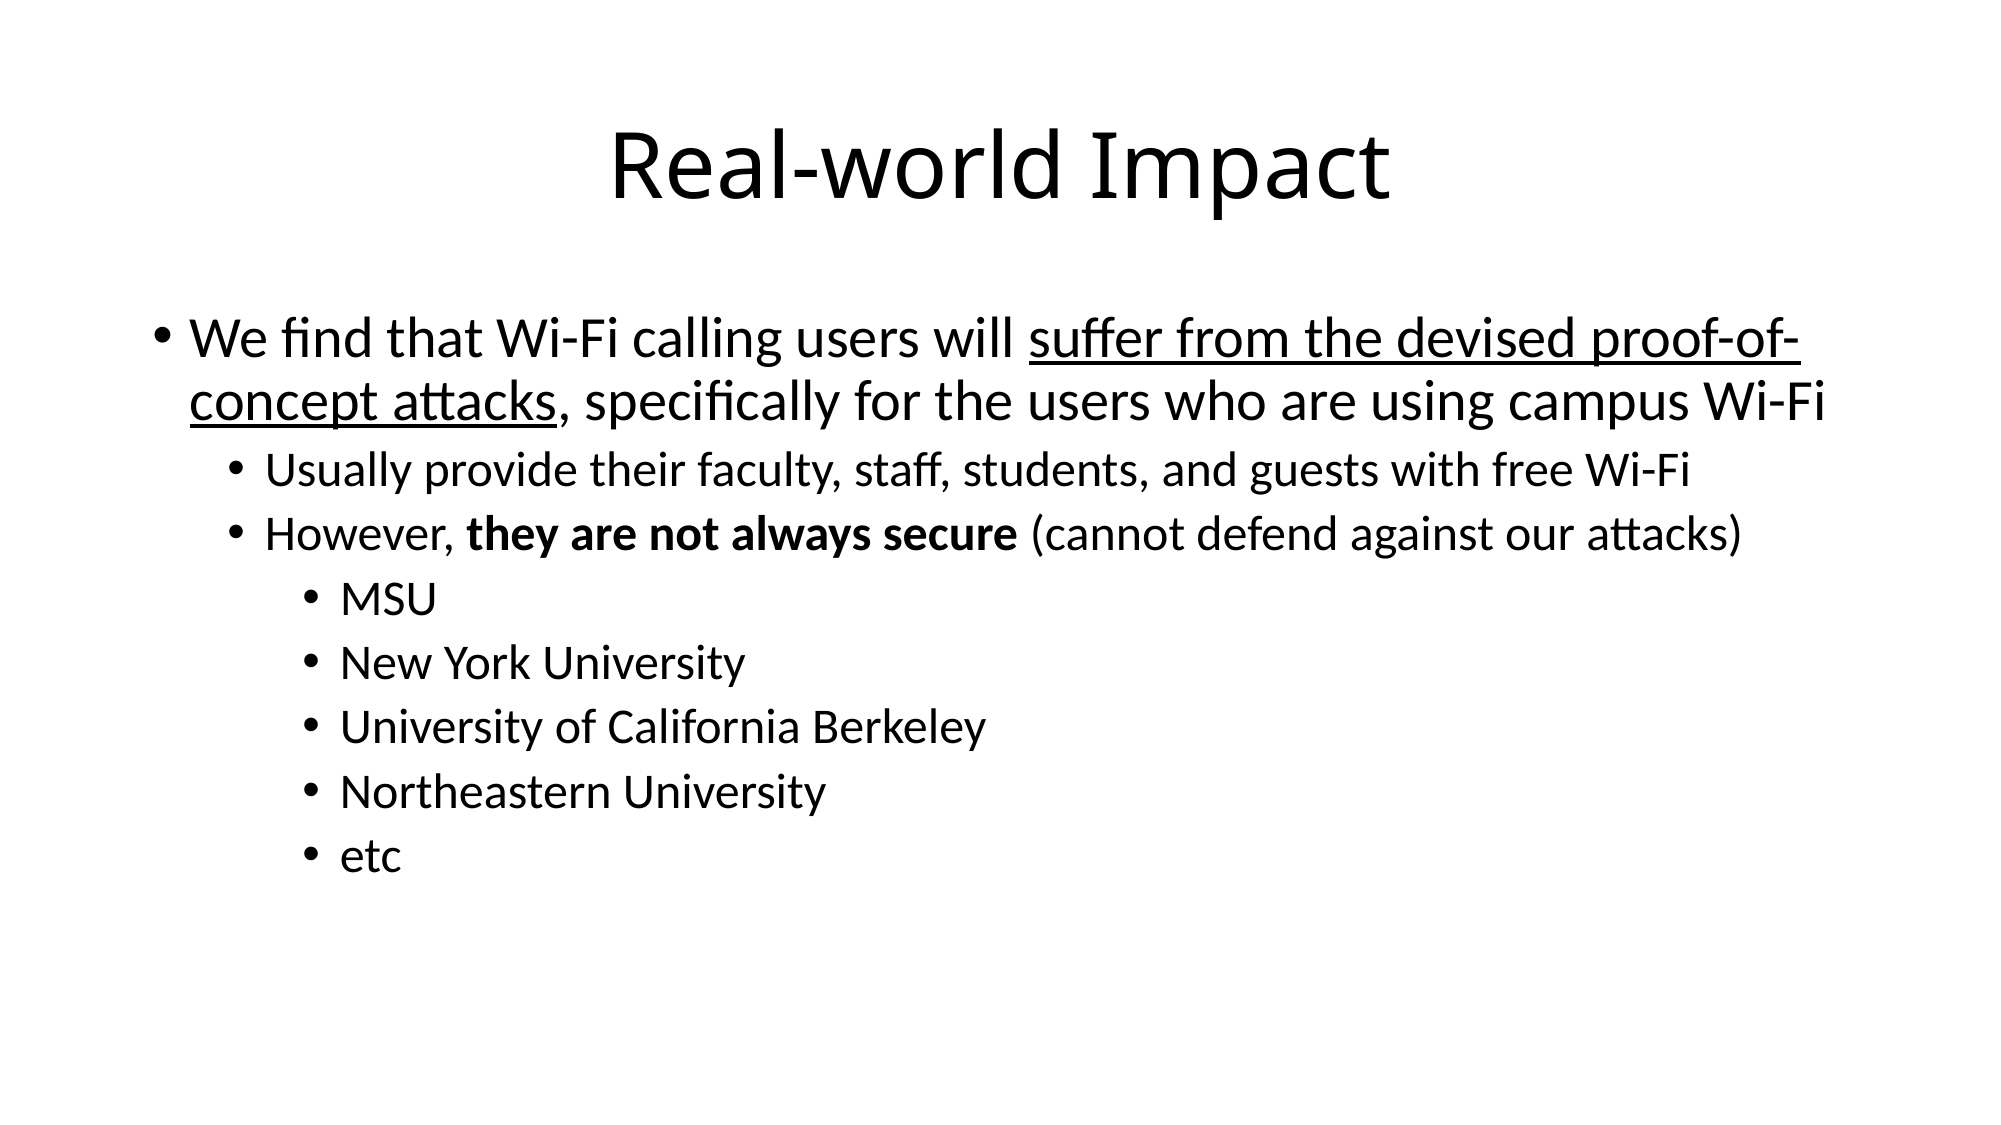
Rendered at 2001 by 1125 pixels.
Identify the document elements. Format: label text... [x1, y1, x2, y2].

list We find that Wi-Fi calling users will suffer from the devised proof-of-concept attacks, specifically for the users who are using campus Wi-Fi Usually provide their faculty, staff, students, and guests with free Wi-Fi However, they are not always secure (cannot defend against our attacks) MSU New York University University of California Berkeley Northeastern University etc [137, 299, 1863, 1014]
title Real-world Impact [137, 59, 1863, 278]
